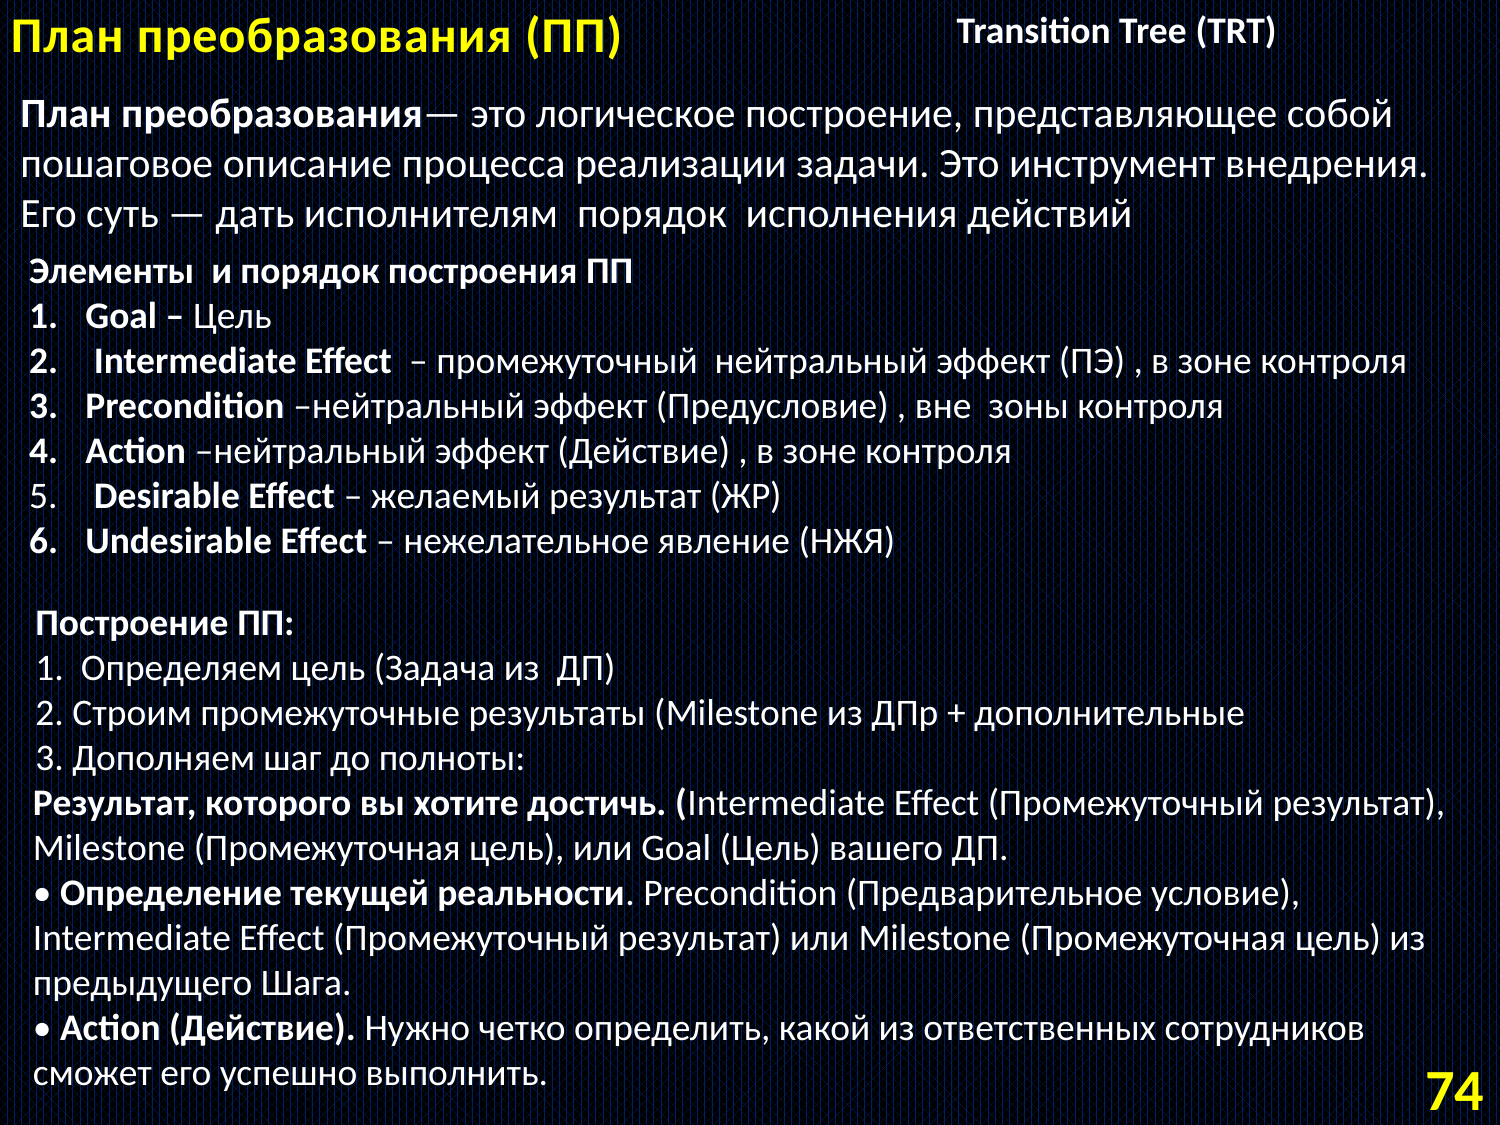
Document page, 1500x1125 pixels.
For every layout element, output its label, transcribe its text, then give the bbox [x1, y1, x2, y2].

title План преобразования (ПП) [0, 0, 678, 71]
text_box Элементы и порядок построения ПП Goal – Цель Intermediate Effect – промежуточный нейтральный эффект (ПЭ) , в зоне контроля Precondition –нейтральный эффект (Предусловие) , вне зоны контроля Action –нейтральный эффект (Действие) , в зоне контроля Desirable Effect – желаемый результат (ЖР) Undesirable Effect – нежелательное явление (НЖЯ) [14, 238, 1471, 614]
text_box Transition Tree (TRT) [941, 0, 1317, 58]
text_box Построение ПП: 1. Определяем цель (Задача из ДП) 2. Строим промежуточные результаты (Milestone из ДПр + дополнительные 3. Дополняем шаг до полноты: Результат, которого вы хотите достичь. (Intermediate Effect (Промежуточный результат), Milestone (Промежуточная цель), или Goal (Цель) вашего ДП. • Определение текущей реальности. Precondition (Предварительное условие), Intermediate Effect (Промежуточный результат) или Milestone (Промежуточная цель) из предыдущего Шага. • Action (Действие). Нужно четко определить, какой из ответственных сотрудников сможет его успешно выполнить. [18, 590, 1478, 1101]
text_box 74 [1316, 1057, 1499, 1118]
text_box План преобразования— это логическое построение, представляющее собой пошаговое описание процесса реализации задачи. Это инструмент внедрения. Его суть — дать исполнителям порядок исполнения действий [5, 78, 1483, 243]
